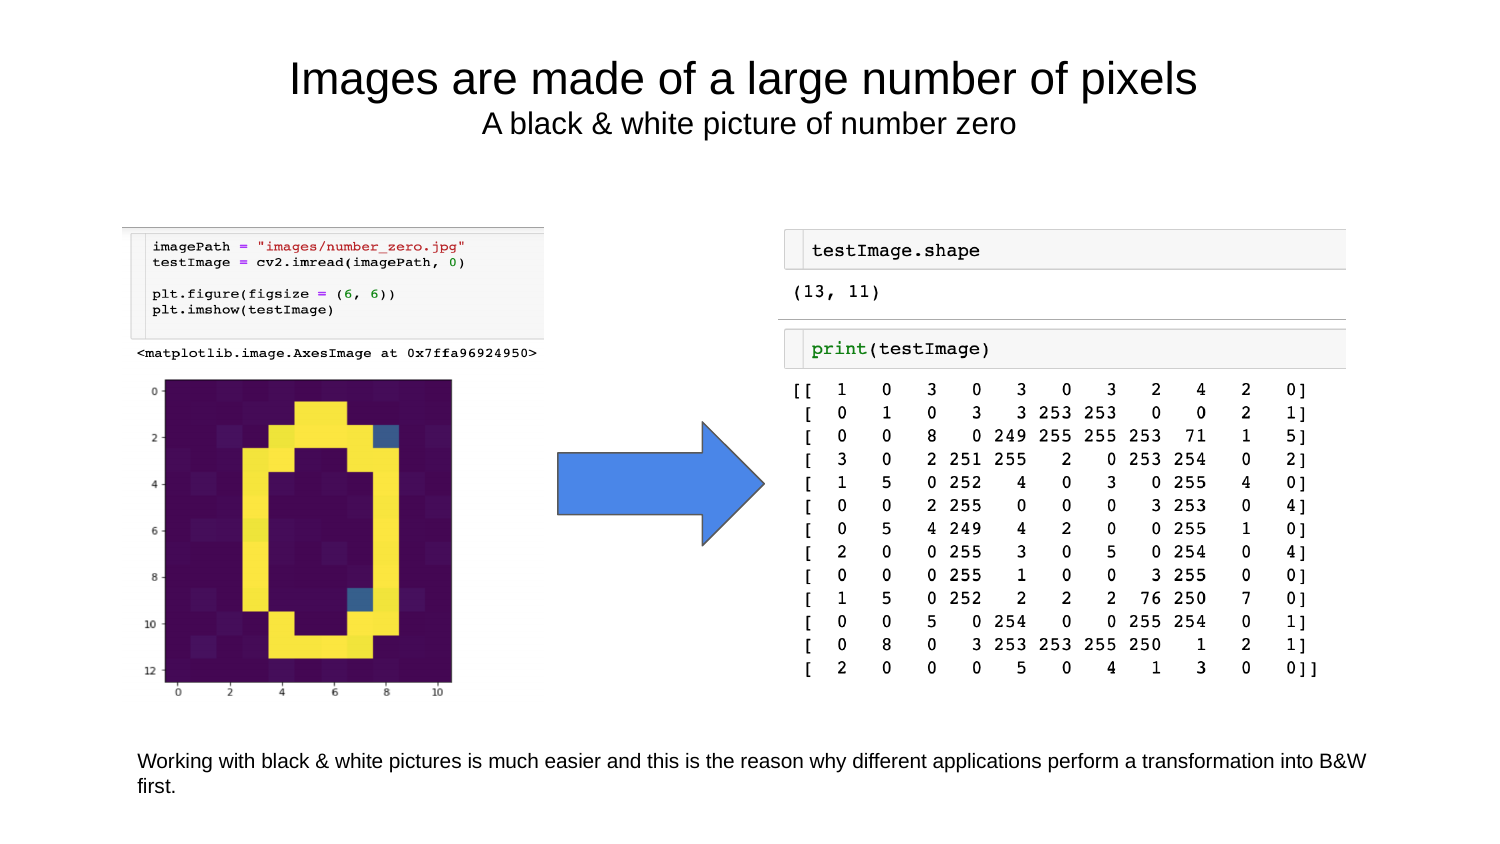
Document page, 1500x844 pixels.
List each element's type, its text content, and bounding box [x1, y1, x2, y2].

title Images are made of a large number of pixels A black & white picture of number zero [51, 37, 1449, 156]
text_box Working with black & white pictures is much easier and this is the reason why different applications perform a transformation into B&W first. [122, 732, 1399, 790]
picture [778, 223, 1346, 699]
text_box [557, 421, 765, 546]
picture [122, 227, 544, 703]
